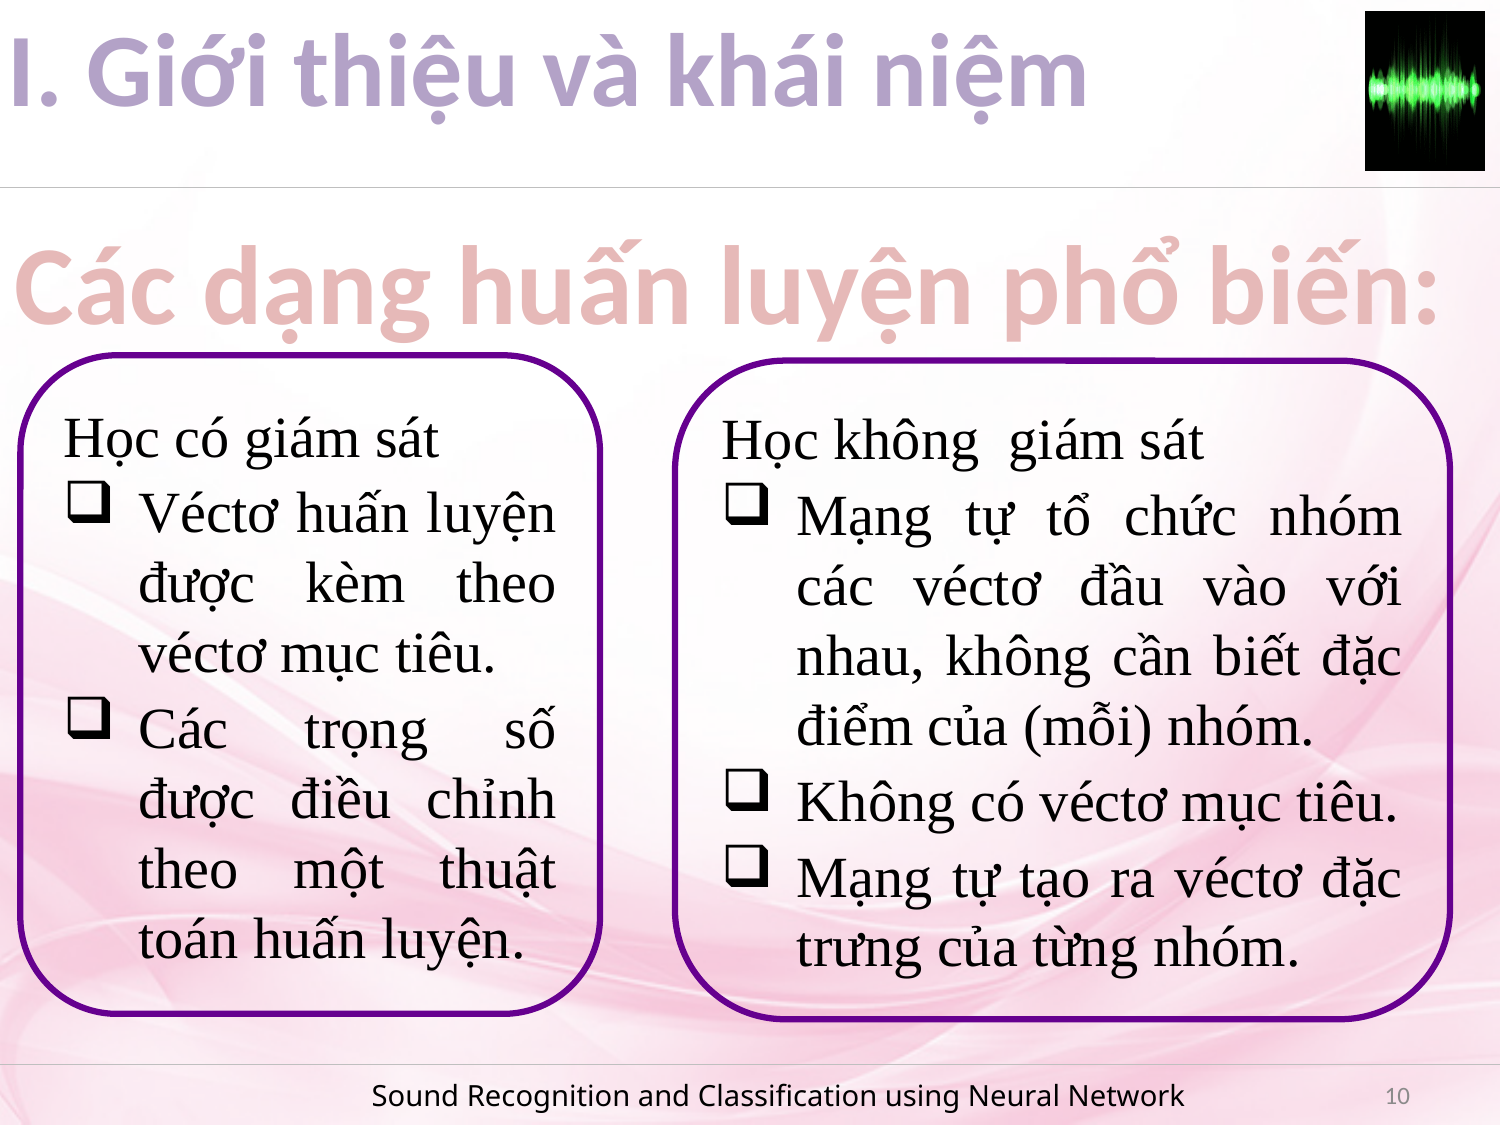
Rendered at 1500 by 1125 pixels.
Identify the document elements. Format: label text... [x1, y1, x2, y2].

text_box Học có giám sát Véctơ huấn luyện được kèm theo véctơ mục tiêu. Các trọng số được điều chỉnh theo một thuật toán huấn luyện. [18, 353, 603, 1016]
slide_number 10 [1074, 1072, 1425, 1125]
picture [1365, 11, 1485, 171]
text_box Học không giám sát Mạng tự tổ chức nhóm các véctơ đầu vào với nhau, không cần biết đặc điểm của (mỗi) nhóm. Không có véctơ mục tiêu. Mạng tự tạo ra véctơ đặc trưng của từng nhóm. [672, 358, 1453, 1022]
text_box I. Giới thiệu và khái niệm [0, 0, 1310, 135]
text_box Các dạng huấn luyện phổ biến: [0, 204, 1500, 355]
text_box Sound Recognition and Classification using Neural Network [200, 1072, 1358, 1120]
